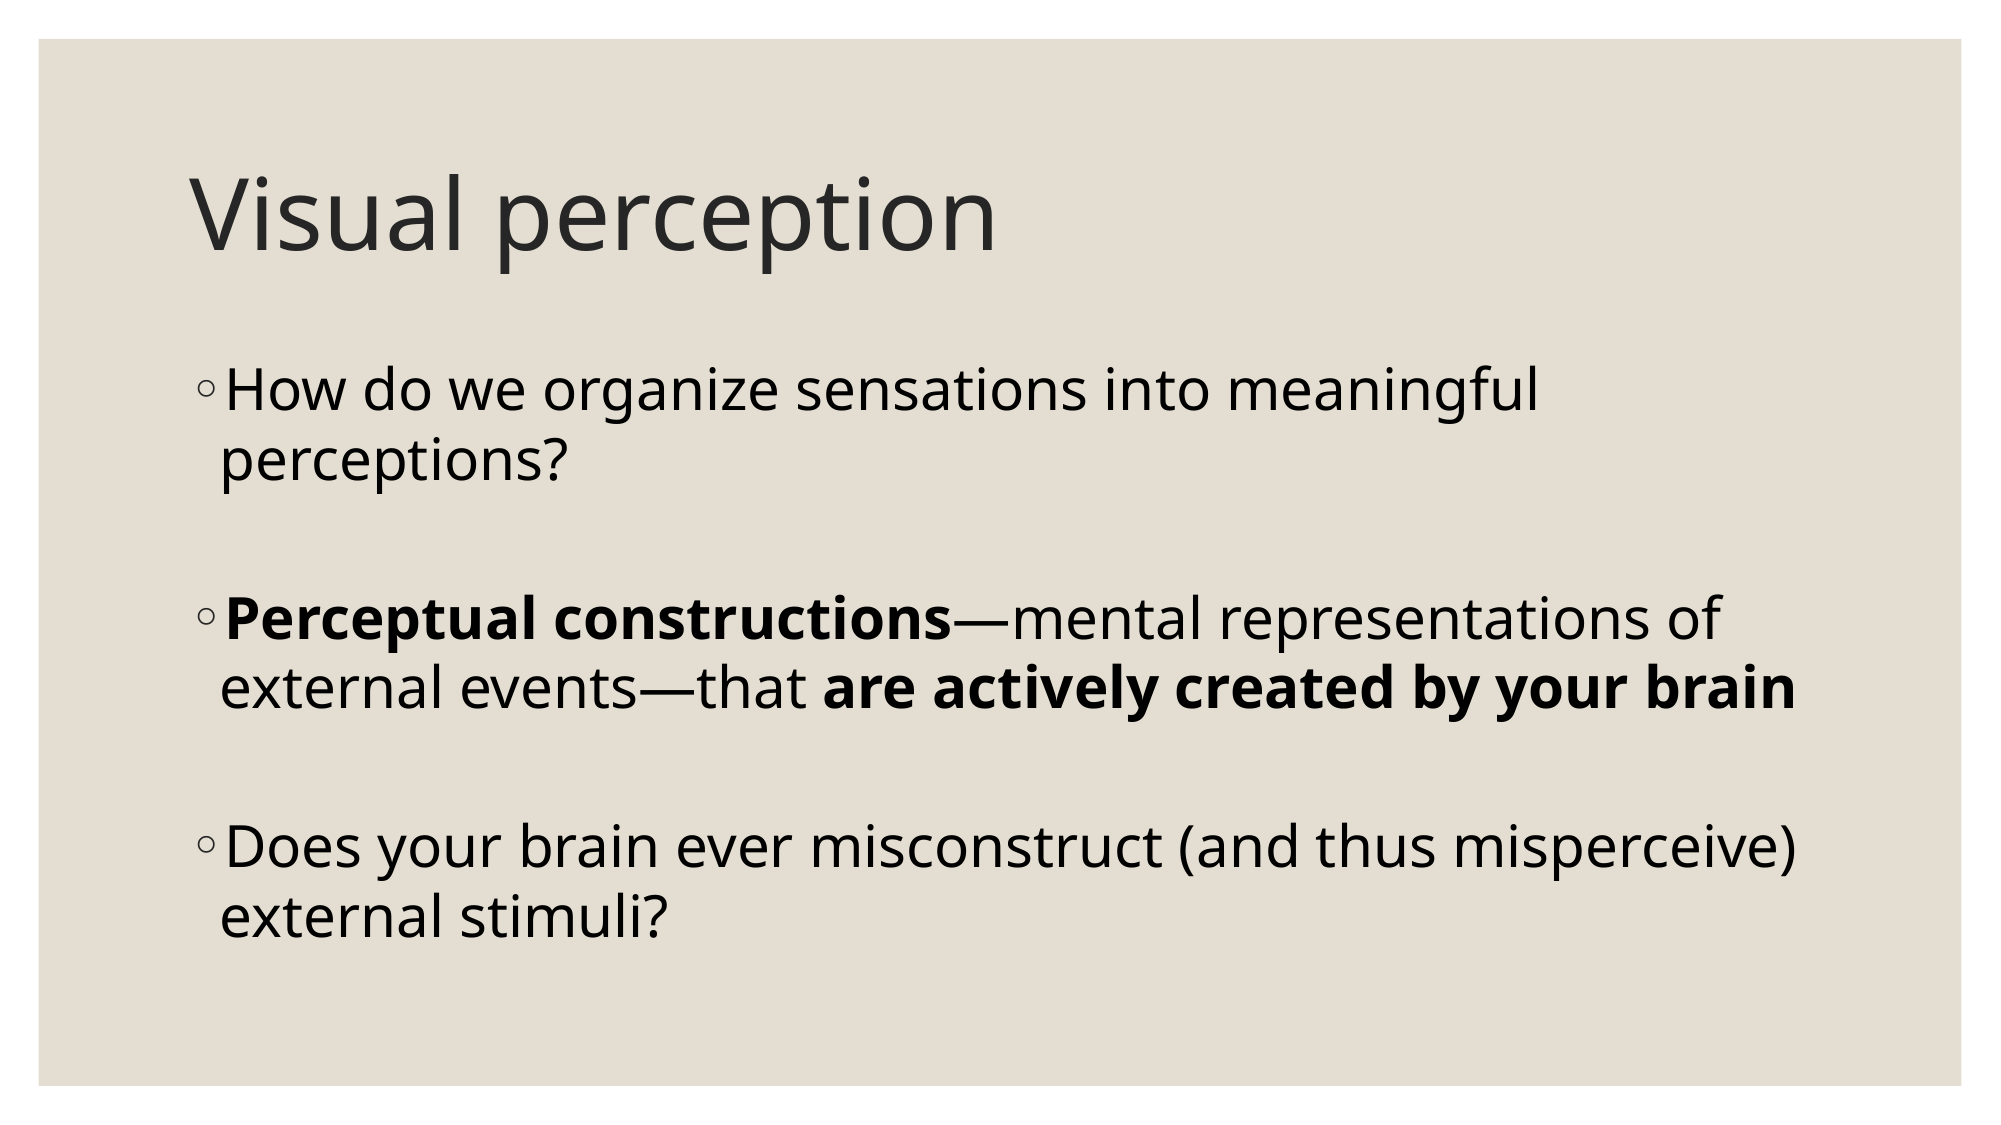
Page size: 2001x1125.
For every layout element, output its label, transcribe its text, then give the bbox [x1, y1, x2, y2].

title Visual perception [174, 105, 1825, 331]
list How do we organize sensations into meaningful perceptions? Perceptual constructions—mental representations of external events—that are actively created by your brain Does your brain ever misconstruct (and thus misperceive) external stimuli? [174, 345, 1825, 990]
